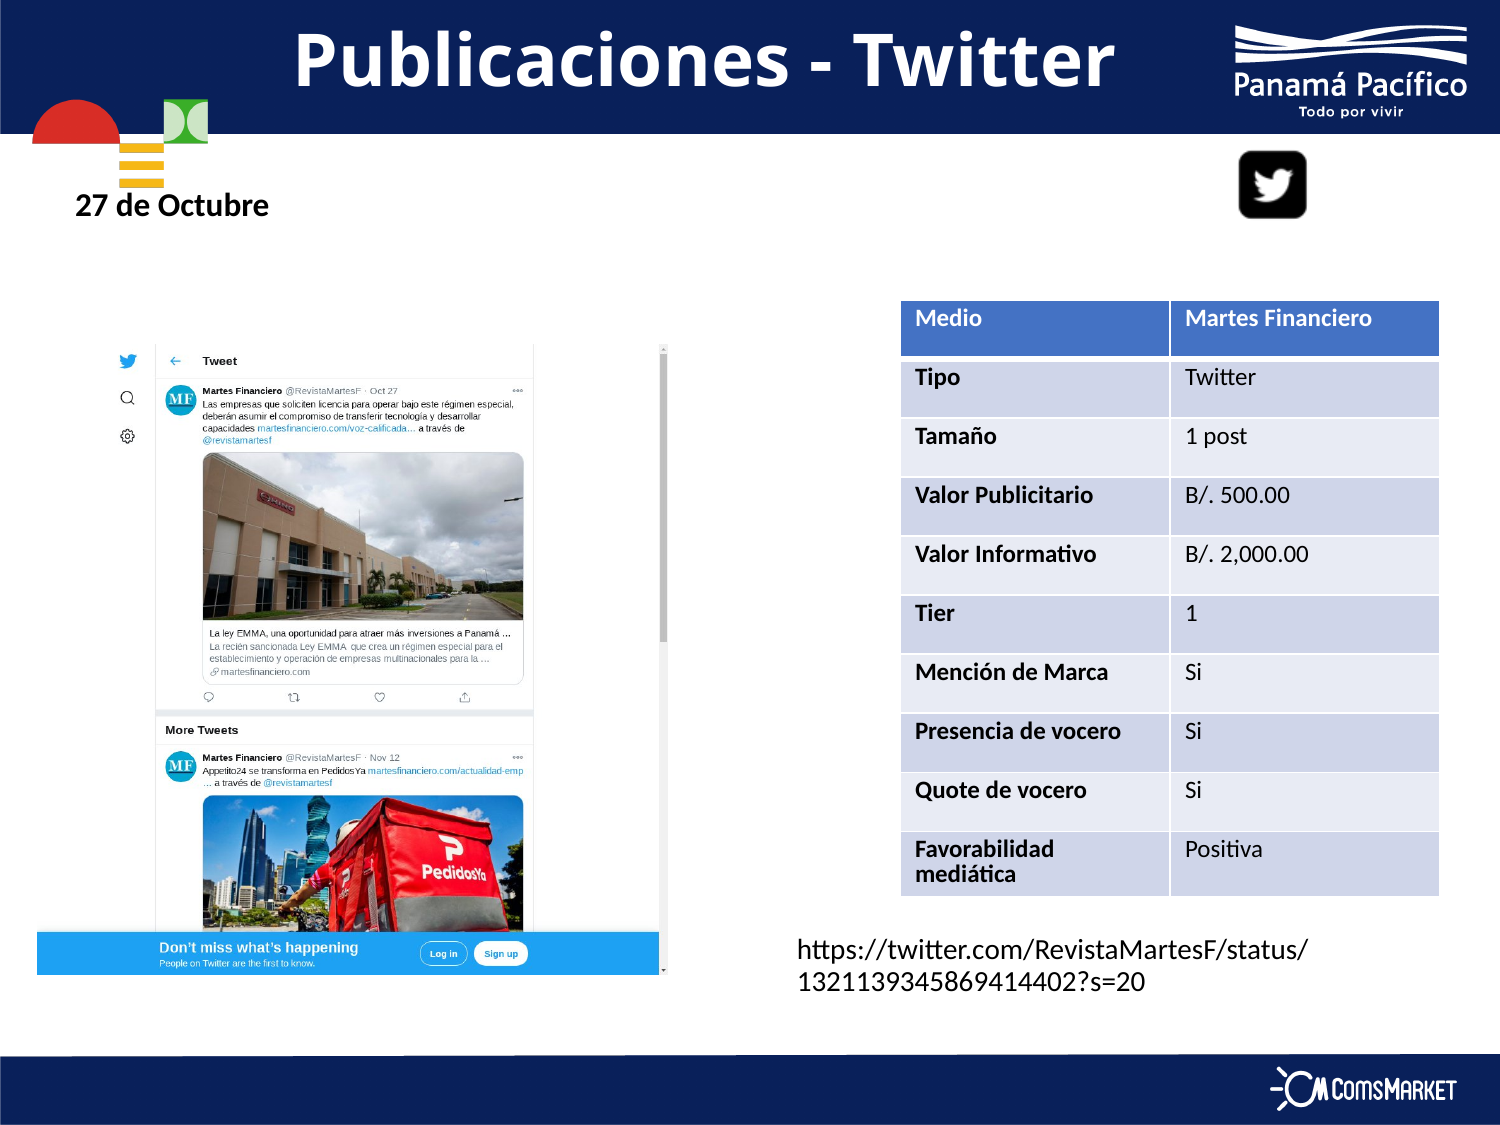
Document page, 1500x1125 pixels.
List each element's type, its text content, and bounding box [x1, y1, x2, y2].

table_cell Positiva [1171, 832, 1439, 896]
table_cell B/. 2,000.00 [1171, 537, 1439, 594]
table_cell Favorabilidad mediática [901, 832, 1169, 896]
table_cell Quote de vocero [901, 773, 1169, 831]
table_cell Tipo [901, 362, 1169, 417]
title Publicaciones - Twitter [215, 3, 1196, 123]
table_cell Si [1171, 773, 1439, 831]
table_cell B/. 500.00 [1171, 478, 1439, 535]
table_cell 1 [1171, 596, 1439, 653]
table_cell Valor Publicitario [901, 478, 1169, 535]
picture [0, 0, 1500, 1125]
list https://twitter.com/RevistaMartesF/status/1321139345869414402?s=20 [781, 927, 1466, 1028]
table_cell Si [1171, 714, 1439, 772]
table_cell 1 post [1171, 419, 1439, 476]
table_cell Si [1171, 655, 1439, 712]
table_cell Mención de Marca [901, 655, 1169, 712]
list 27 de Octubre [60, 179, 360, 225]
table_header Medio [901, 301, 1169, 356]
table_cell Valor Informativo [901, 537, 1169, 594]
table_cell Tier [901, 596, 1169, 653]
table_cell Presencia de vocero [901, 714, 1169, 772]
table_cell Tamaño [901, 419, 1169, 476]
table_header Martes Financiero [1171, 301, 1439, 356]
table_cell Twitter [1171, 362, 1439, 417]
